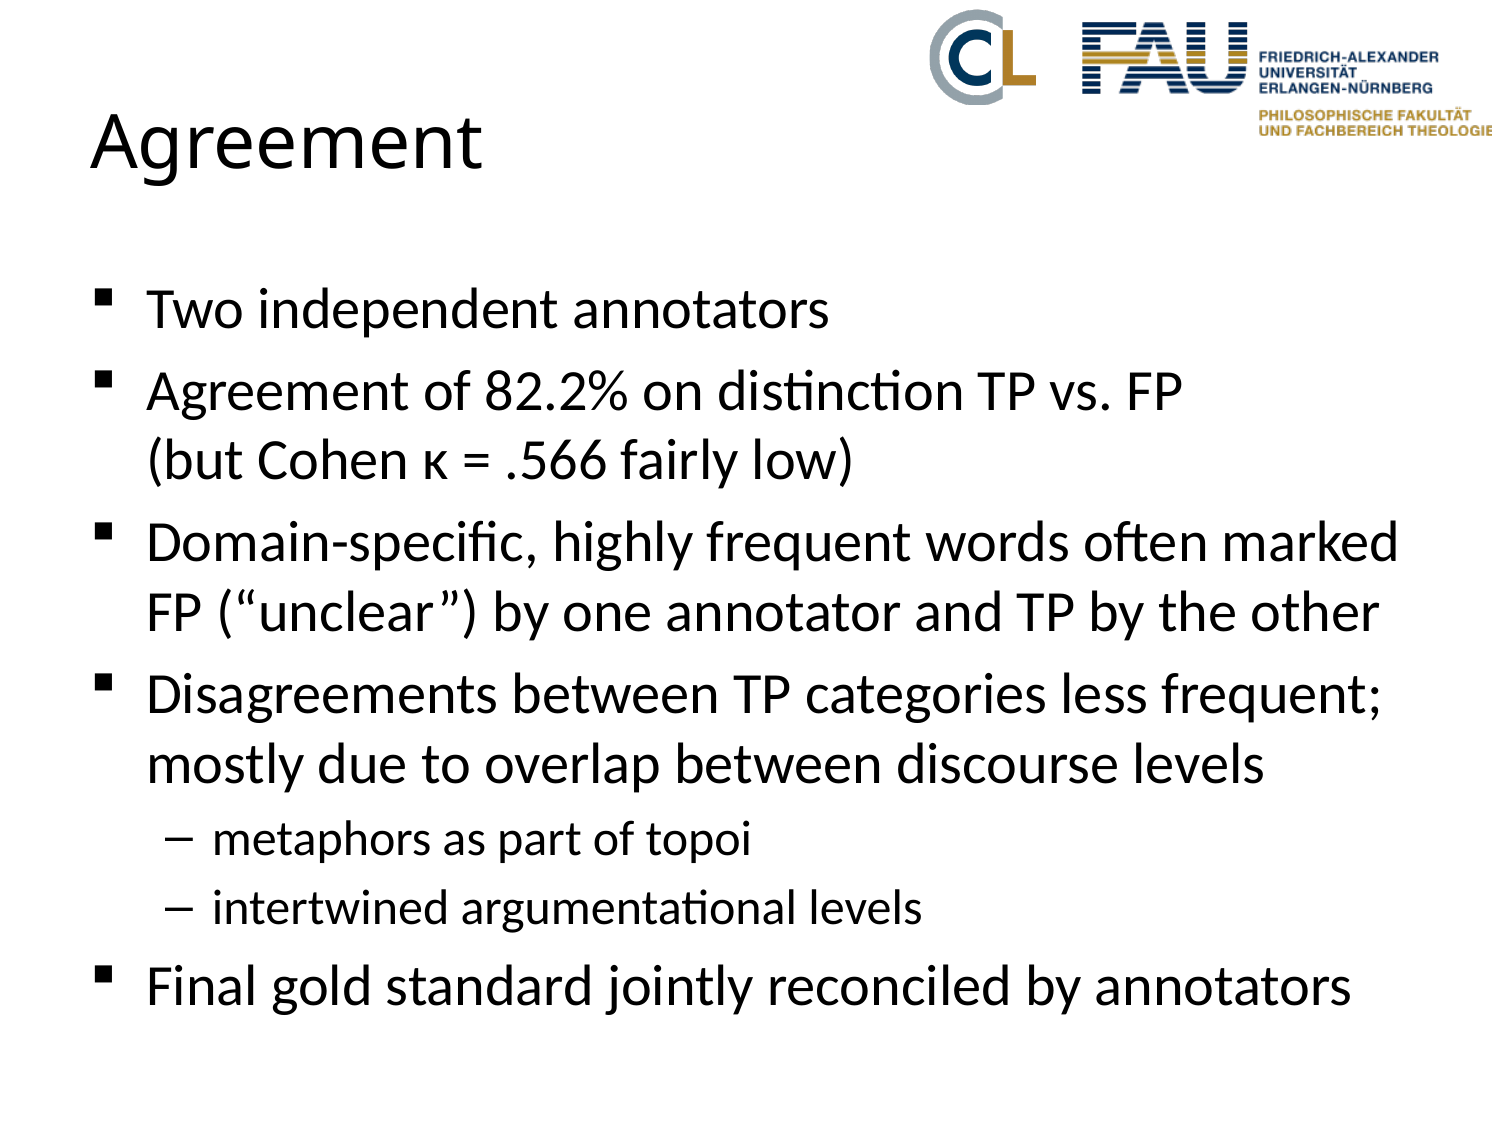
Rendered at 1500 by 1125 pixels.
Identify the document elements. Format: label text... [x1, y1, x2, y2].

title Agreement [75, 45, 1425, 233]
list Two independent annotators Agreement of 82.2% on distinction TP vs. FP (but Cohen κ = .566 fairly low) Domain-specific, highly frequent words often marked FP (“unclear”) by one annotator and TP by the other Disagreements between TP categories less frequent; mostly due to overlap between discourse levels metaphors as part of topoi intertwined argumentational levels Final gold standard jointly reconciled by annotators [75, 262, 1425, 1067]
